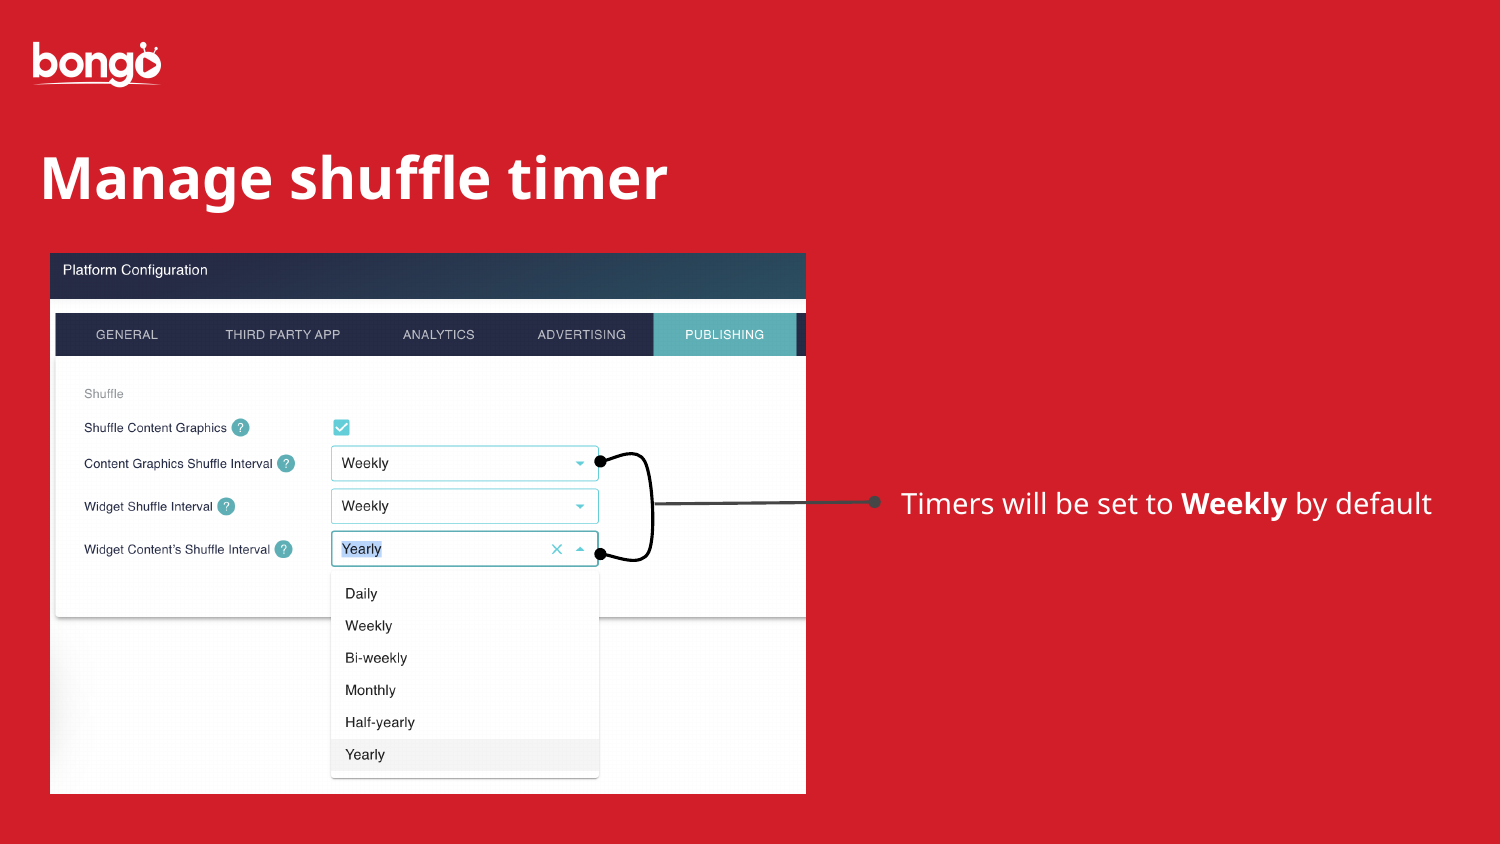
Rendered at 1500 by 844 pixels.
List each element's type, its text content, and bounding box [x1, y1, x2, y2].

picture [30, 40, 164, 88]
text_box Manage shuffle timer [24, 125, 898, 226]
text_box Timers will be set to Weekly by default [886, 470, 1458, 535]
picture [49, 253, 806, 794]
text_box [654, 501, 875, 505]
